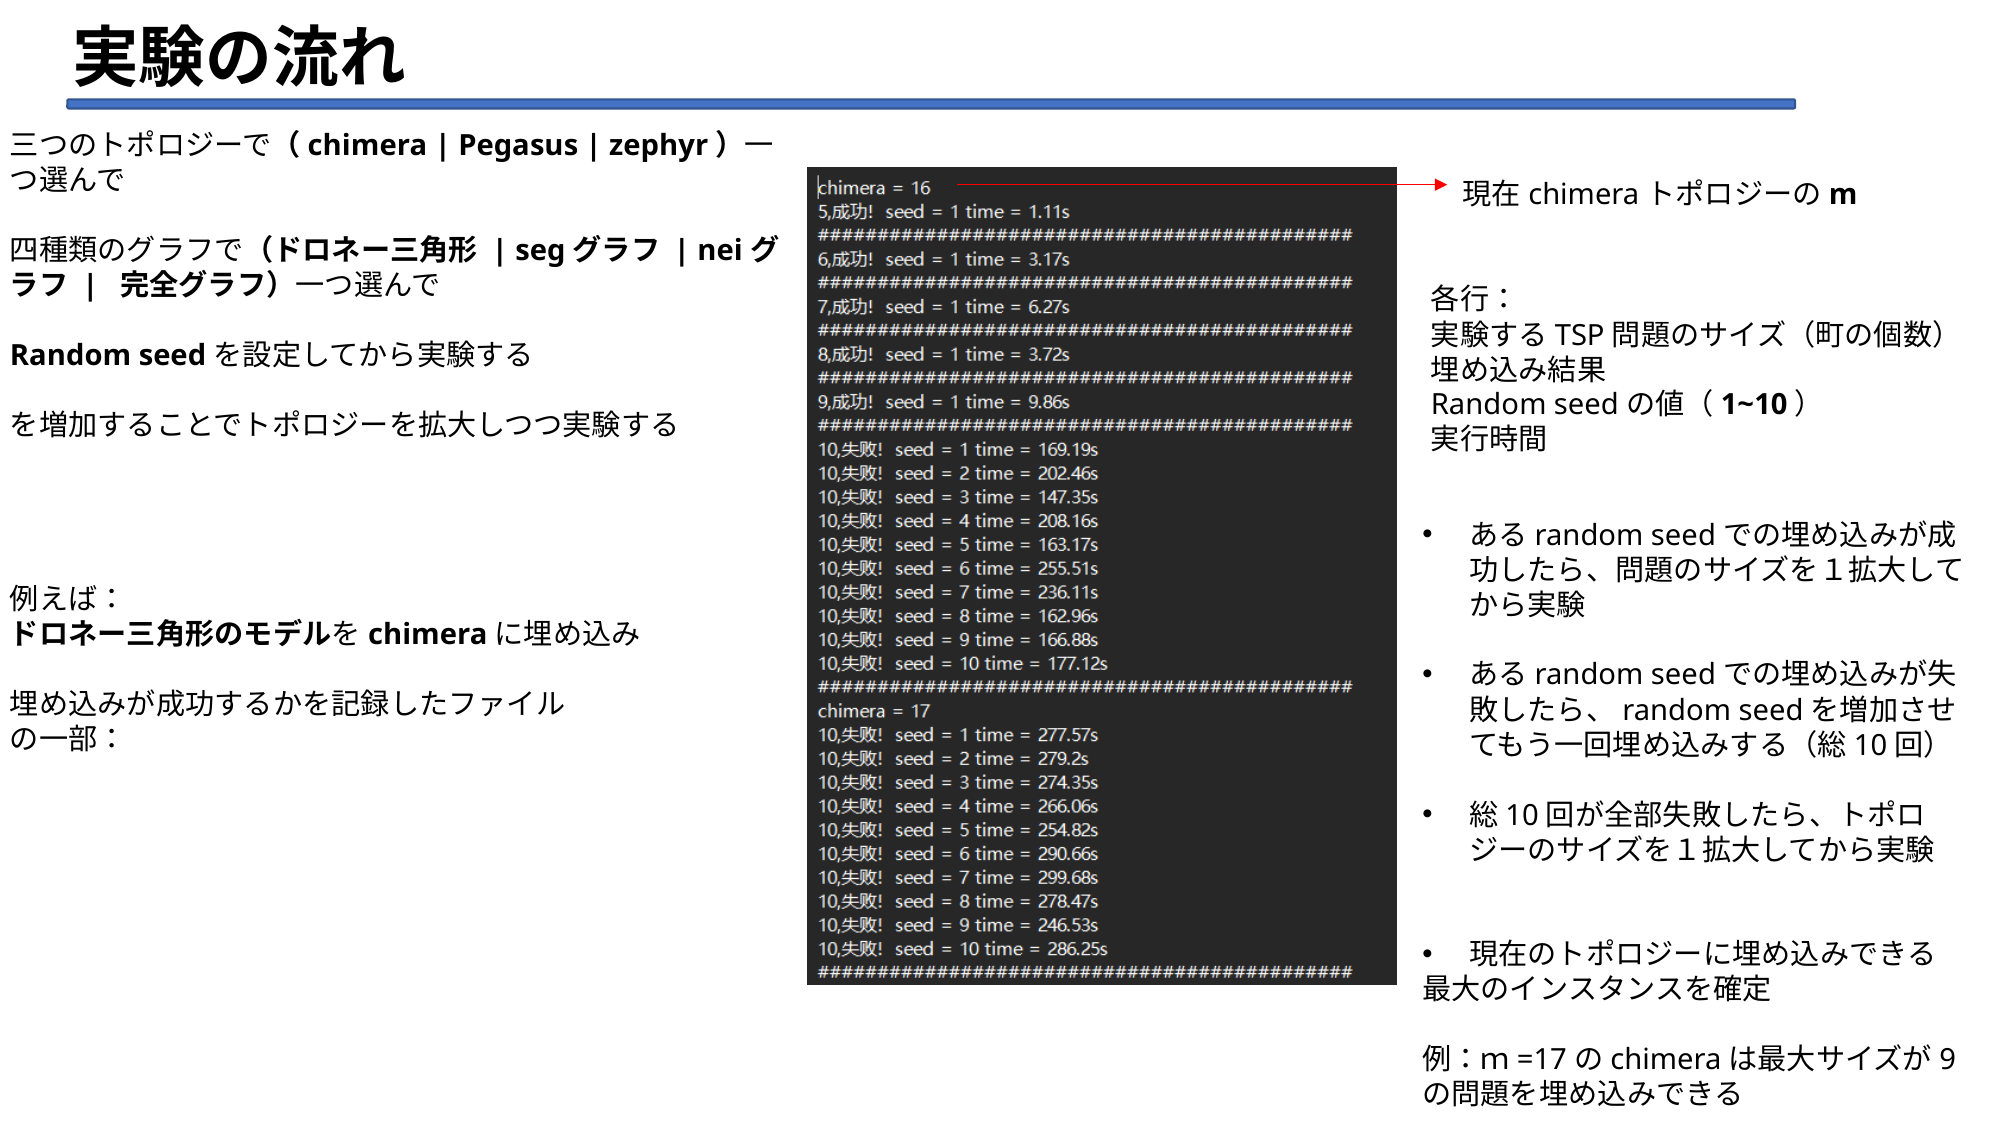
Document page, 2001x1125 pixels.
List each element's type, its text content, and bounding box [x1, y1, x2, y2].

title 実験の流れ [57, 10, 1786, 109]
picture [807, 167, 1397, 985]
text_box [67, 98, 1797, 110]
text_box 現在chimeraトポロジーのm [1448, 167, 1873, 218]
text_box あるrandom seedでの埋め込みが成功したら、問題のサイズを１拡大してから実験 あるrandom seedでの埋め込みが失敗したら、random seedを増加させてもう一回埋め込みする（総10回） 総10回が全部失敗したら、トポロジーのサイズを１拡大してから実験 現在のトポロジーに埋め込みできる 最大のインスタンスを確定 例：ｍ=17のchimeraは最大サイズが9の問題を埋め込みできる [1407, 508, 1986, 1118]
text_box 各行： 実験するTSP問題のサイズ（町の個数） 埋め込み結果 Random seedの値（1~10） 実行時間 [1416, 273, 1977, 463]
